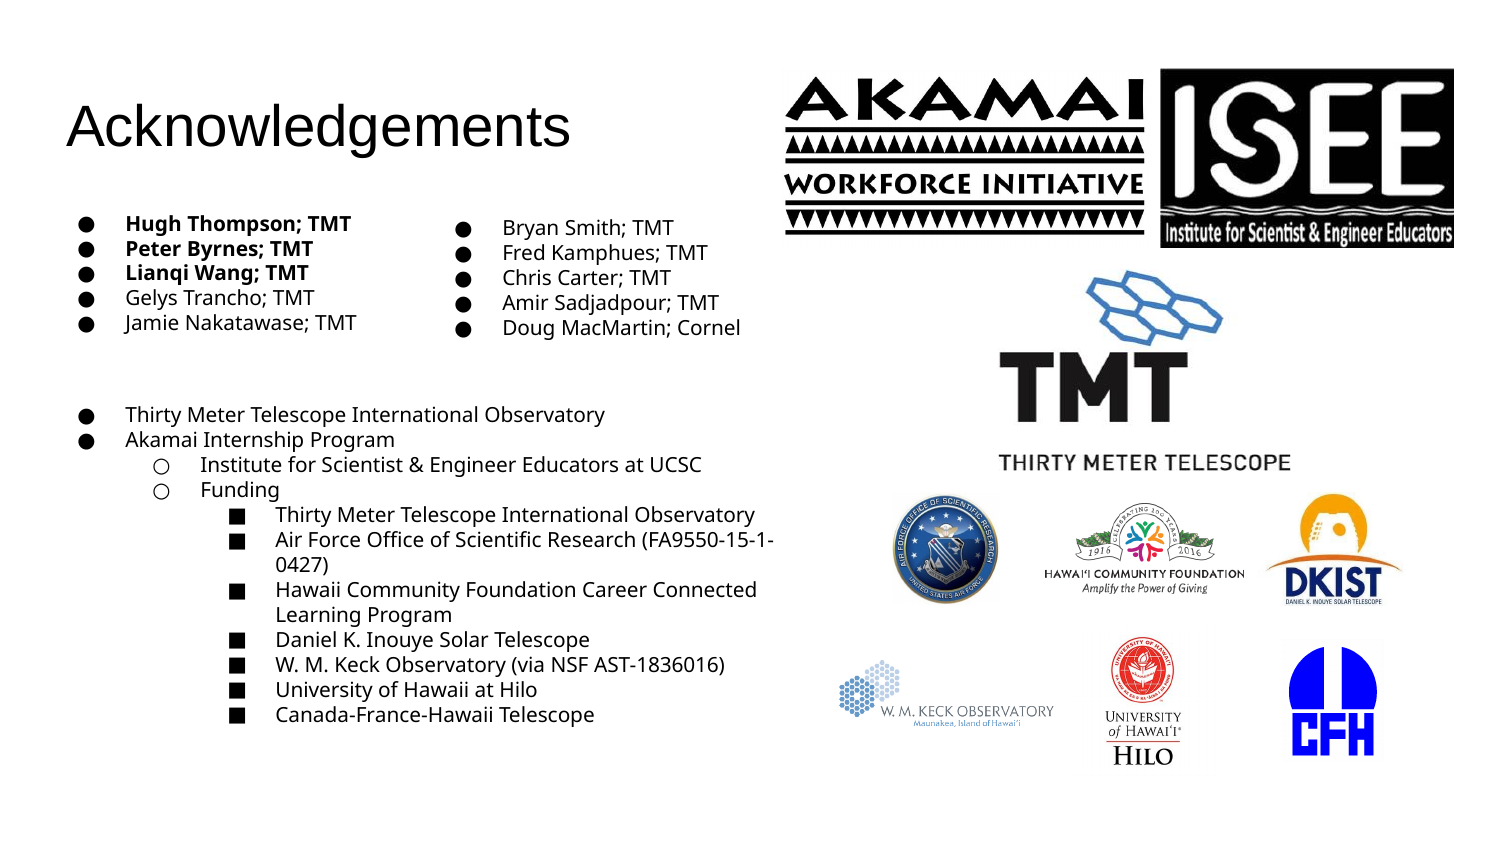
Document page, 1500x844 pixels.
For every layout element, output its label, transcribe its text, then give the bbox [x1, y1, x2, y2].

picture [1258, 492, 1409, 606]
picture [1045, 503, 1244, 594]
picture [1073, 627, 1216, 776]
picture [1282, 639, 1385, 764]
picture [998, 269, 1292, 471]
picture [838, 660, 1054, 727]
list Hugh Thompson; TMT Peter Byrnes; TMT Lianqi Wang; TMT Gelys Trancho; TMT Jamie Nakatawase; TMT Thirty Meter Telescope International Observatory Akamai Internship Program Institute for Scientist & Engineer Educators at UCSC Funding Thirty Meter Telescope International Observatory Air Force Office of Scientific Research (FA9550-15-1-0427) Hawaii Community Foundation Career Connected Learning Program Daniel K. Inouye Solar Telescope W. M. Keck Observatory (via NSF AST-1836016) University of Hawaii at Hilo Canada-France-Hawaii Telescope [35, 195, 830, 756]
text_box Bryan Smith; TMT Fred Kamphues; TMT Chris Carter; TMT Amir Sadjadpour; TMT Doug MacMartin; Cornel [412, 199, 796, 334]
picture [779, 68, 1151, 248]
picture [892, 492, 1000, 605]
title Acknowledgements [51, 72, 774, 167]
picture [1160, 68, 1454, 248]
